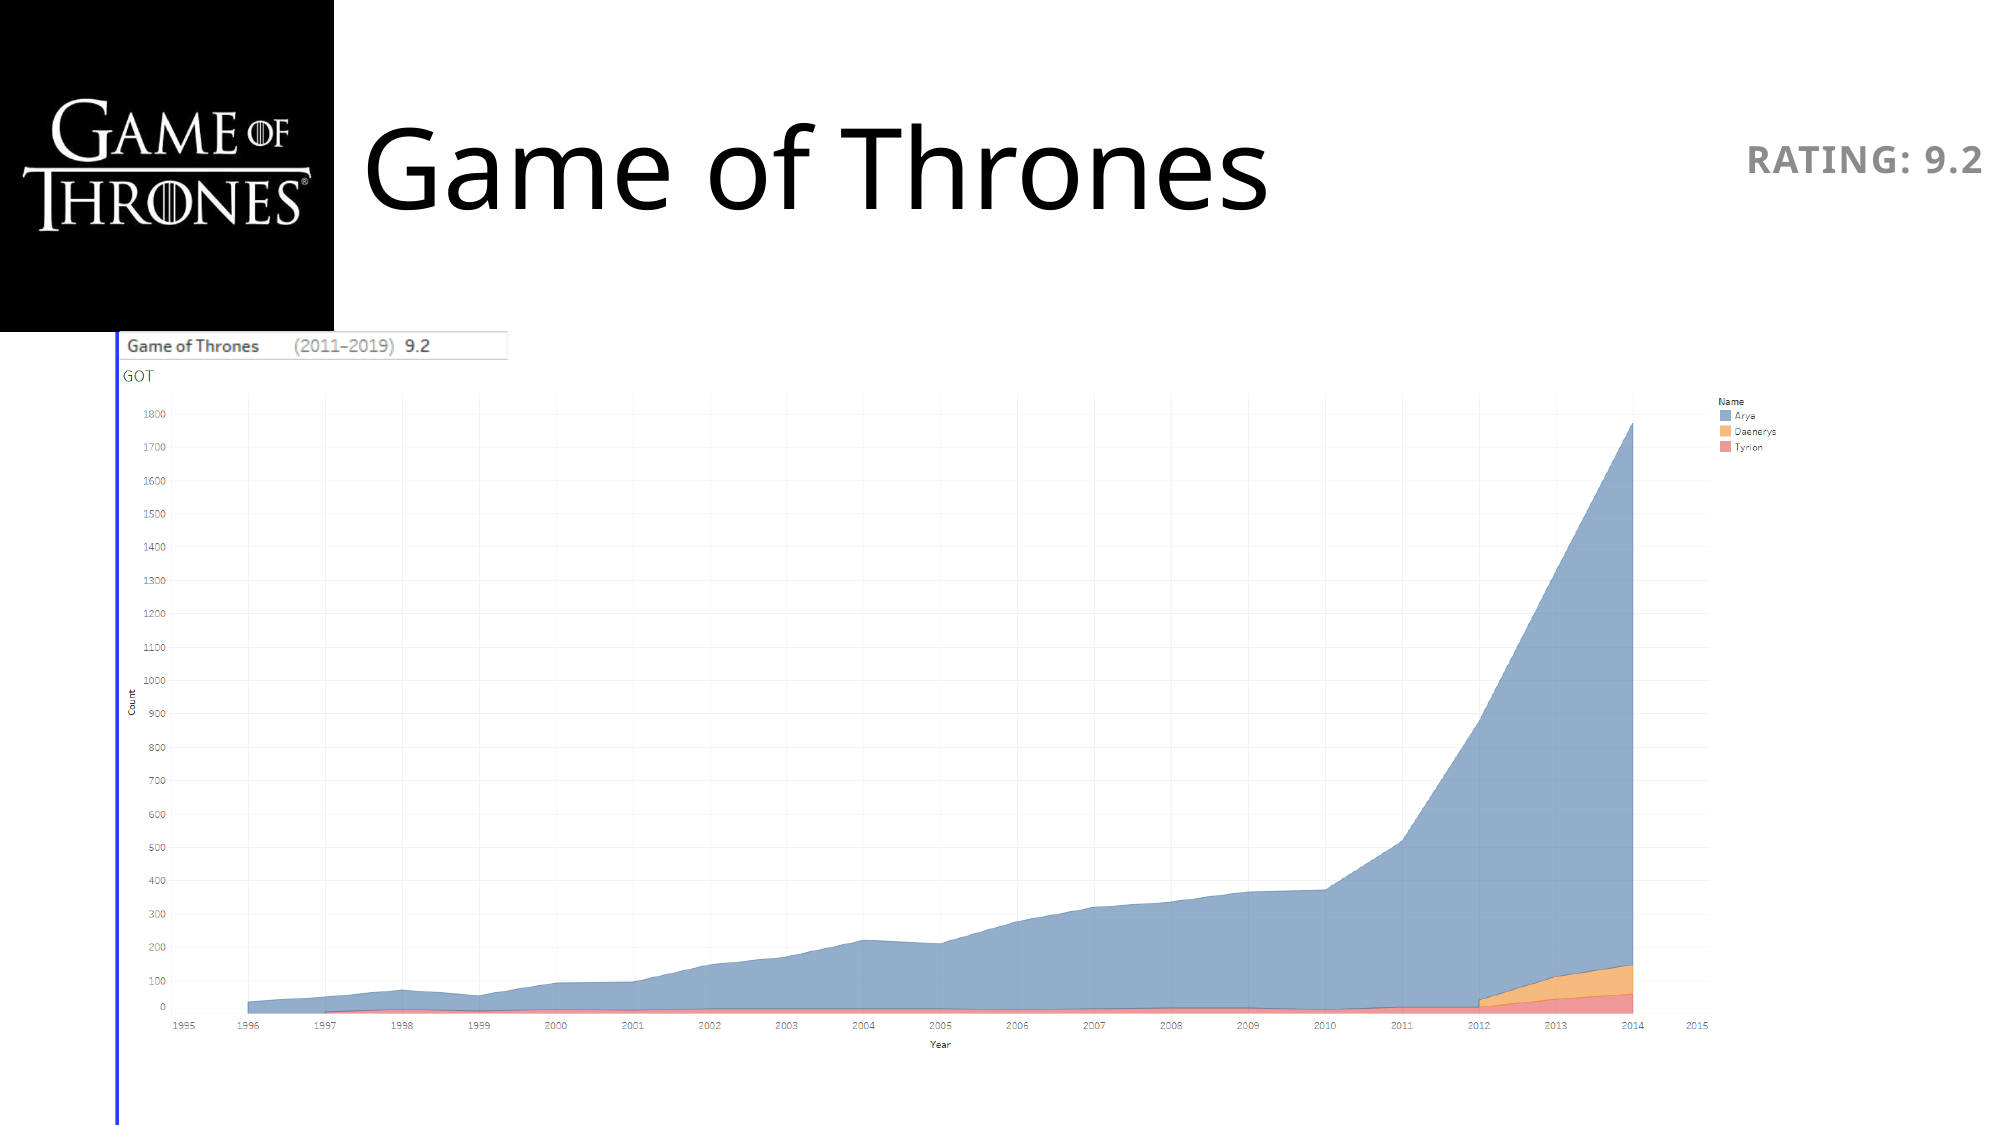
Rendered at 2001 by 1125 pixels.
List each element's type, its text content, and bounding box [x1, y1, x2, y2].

slide_number Rating: 9.2 [1688, 141, 1998, 205]
picture [0, 0, 508, 360]
title Game of Thrones [346, 59, 1547, 287]
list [108, 359, 1827, 1054]
